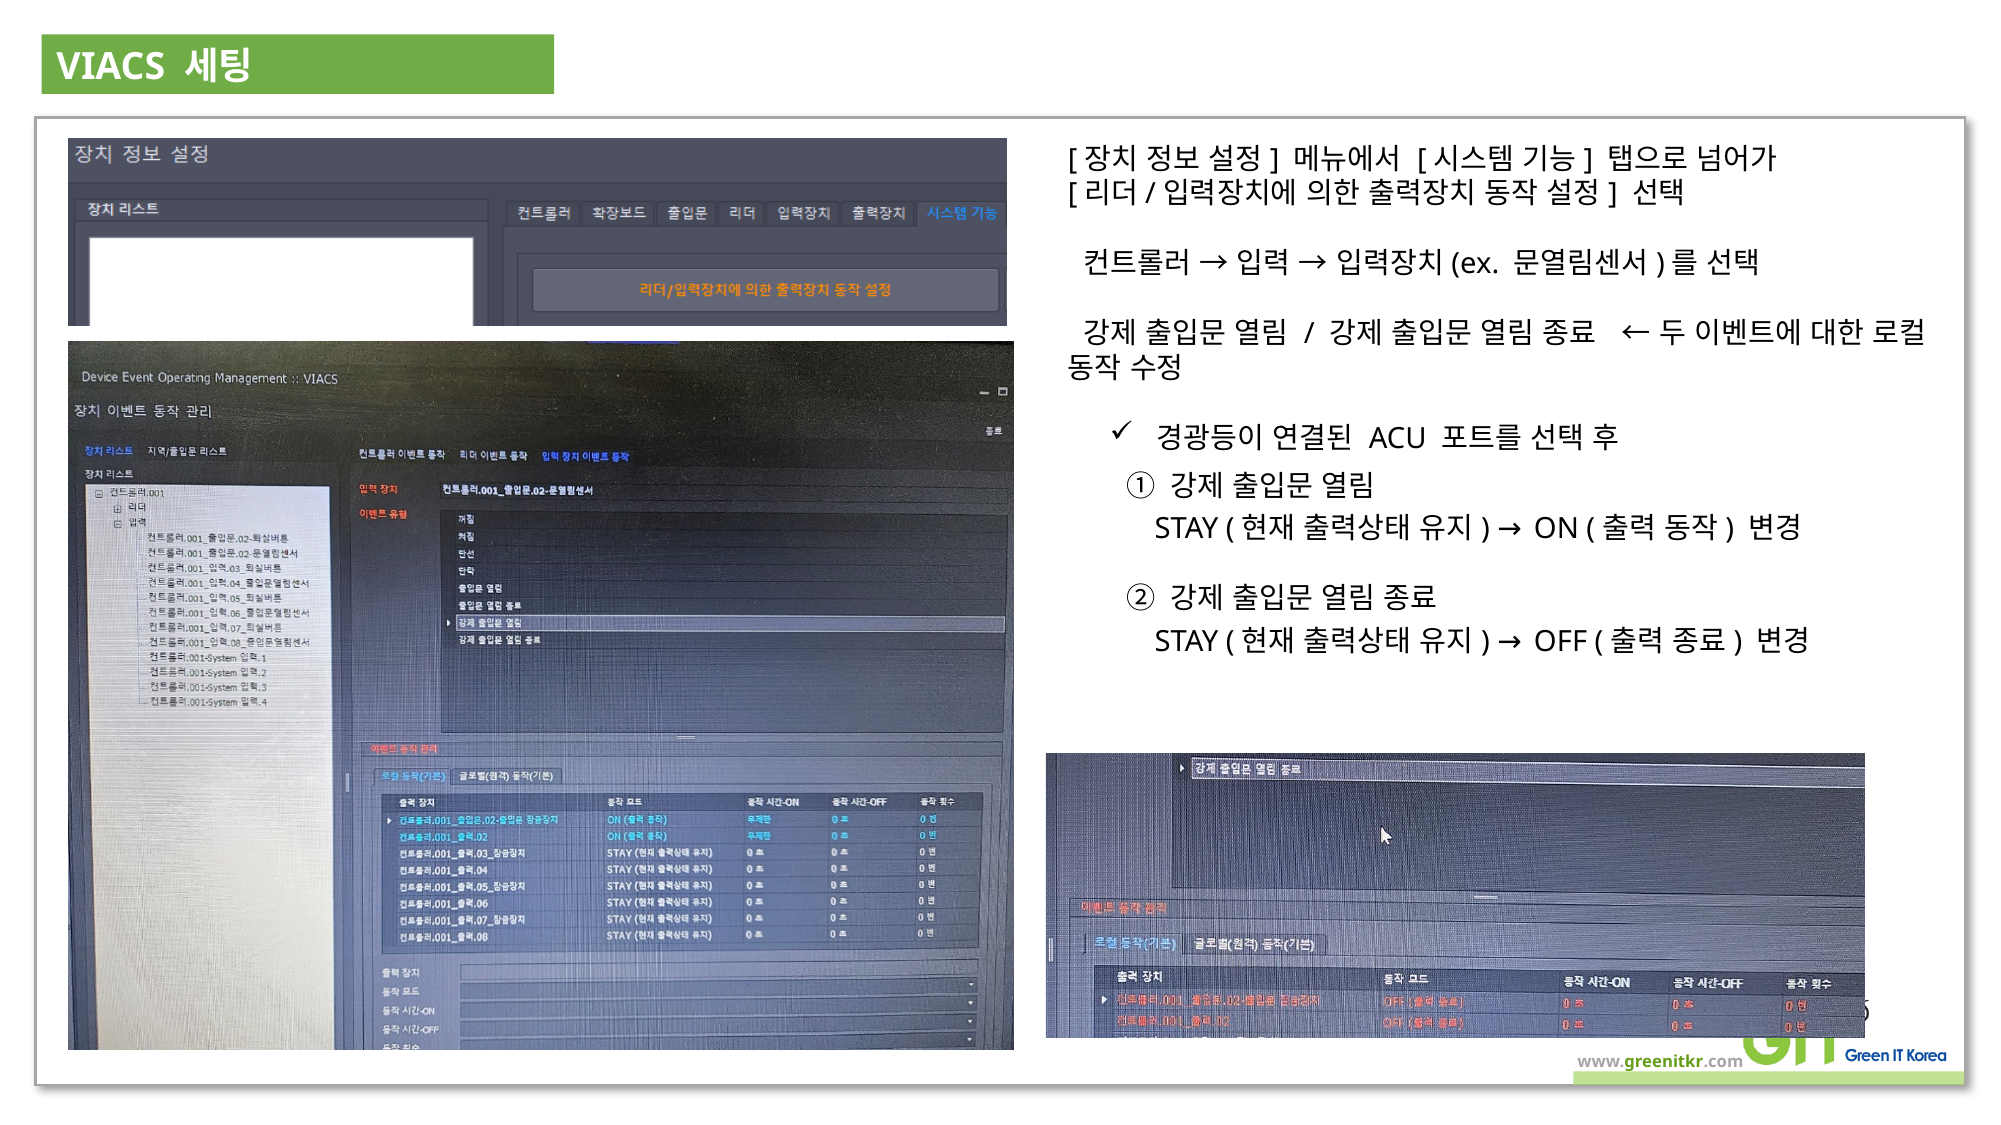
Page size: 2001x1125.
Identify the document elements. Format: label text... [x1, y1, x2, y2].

picture [68, 341, 1014, 1050]
text_box [1572, 1070, 1966, 1086]
picture [1045, 752, 1948, 1066]
picture [68, 138, 1007, 326]
text_box www.greenitkr.com [1562, 1047, 1972, 1075]
text_box [장치 정보 설정] 메뉴에서 [시스템 기능] 탭으로 넘어가 [리더/입력장치에 의한 출력장치 동작 설정] 선택 컨트롤러 → 입력 → 입력장치(ex. 문열림센서)를 선택 강제 출입문 열림 / 강제 출입문 열림 종료 ← 두 이벤트에 대한 로컬 동작 수정 경광등이 연결된 ACU 포트를 선택 후 ① 강제 출입문 열림 STAY (현재 출력상태 유지) → ON (출력 동작) 변경 ② 강제 출입문 열림 종료 STAY (현재 출력상태 유지) → OFF (출력 종료) 변경 [1053, 132, 1988, 770]
text_box std56elf-ws-2ㄴ [34, 116, 1966, 1086]
text_box VIACS 세팅 [40, 33, 556, 96]
